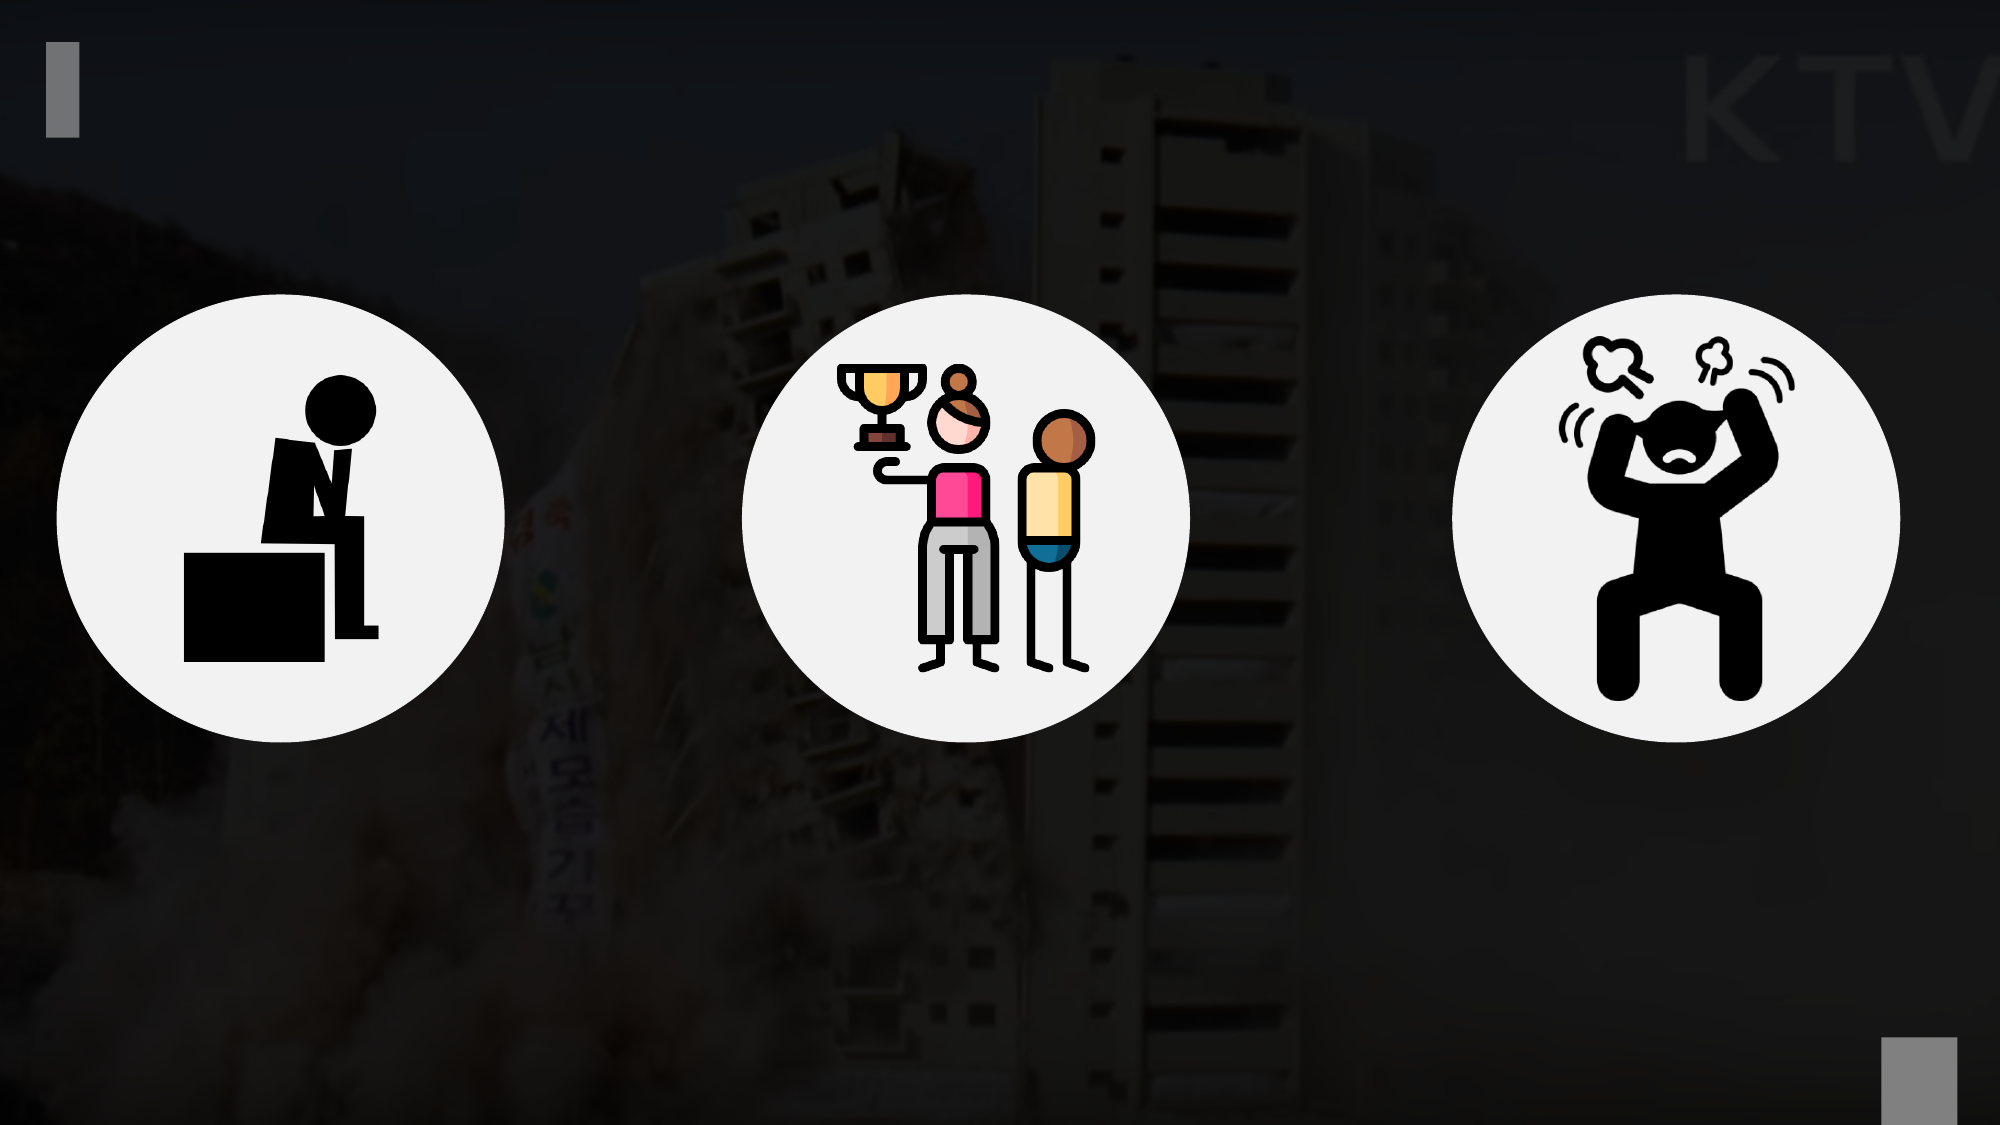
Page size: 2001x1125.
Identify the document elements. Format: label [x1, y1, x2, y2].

text_box [741, 294, 1190, 743]
text_box [56, 294, 505, 743]
picture [0, 0, 2000, 1125]
text_box [1452, 294, 1901, 743]
